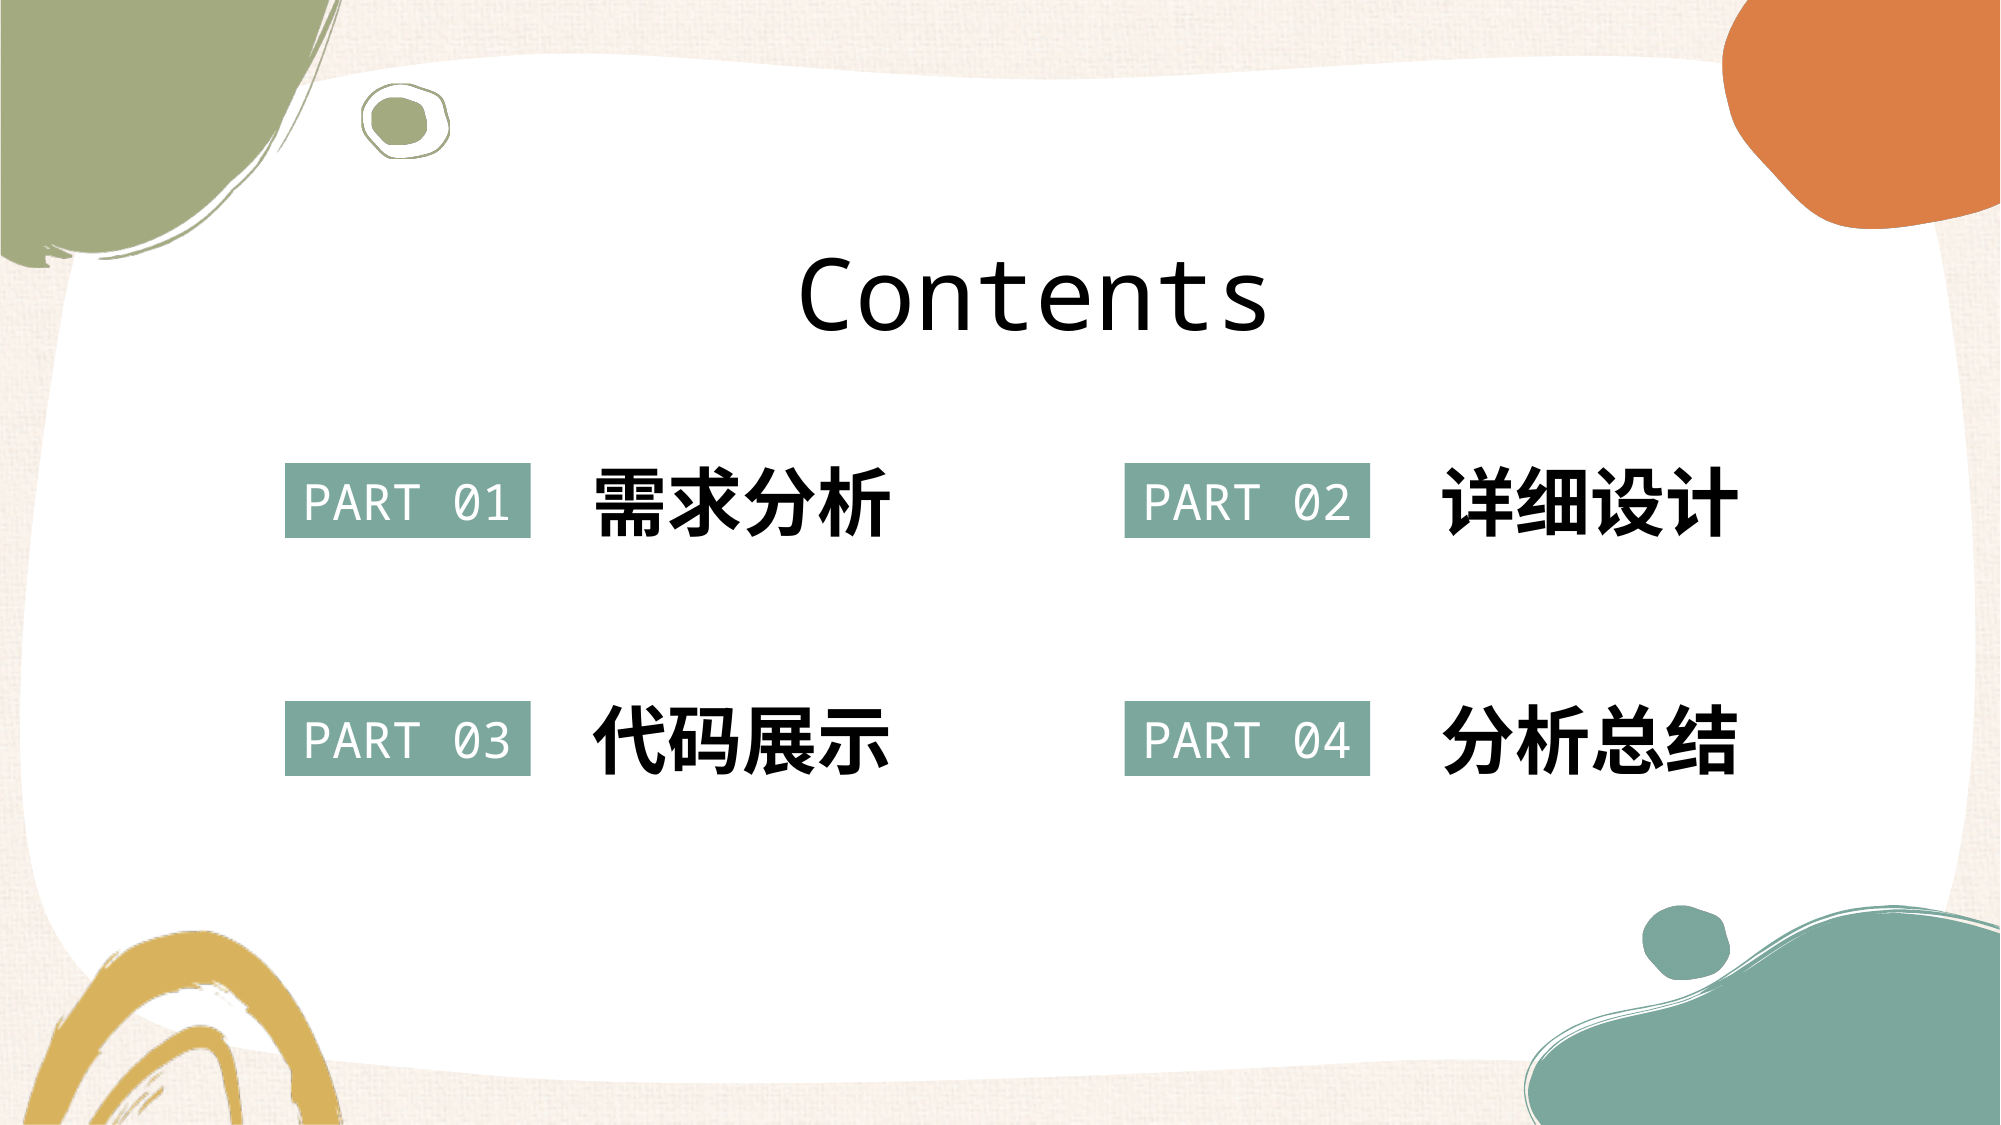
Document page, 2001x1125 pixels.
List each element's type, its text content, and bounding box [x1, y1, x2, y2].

text_box PART 03 [285, 701, 531, 776]
text_box PART 01 [285, 463, 531, 538]
text_box 代码展示 [577, 685, 928, 791]
text_box PART 04 [1124, 701, 1371, 776]
text_box 详细设计 [1426, 447, 1776, 553]
text_box 需求分析 [577, 447, 928, 553]
text_box PART 02 [1124, 463, 1371, 538]
picture [1643, 906, 1730, 980]
picture [1723, 0, 2001, 229]
picture [362, 84, 450, 159]
text_box 分析总结 [1426, 685, 1776, 791]
text_box Contents [780, 222, 1293, 358]
picture [21, 930, 345, 1124]
picture [1, 0, 342, 268]
